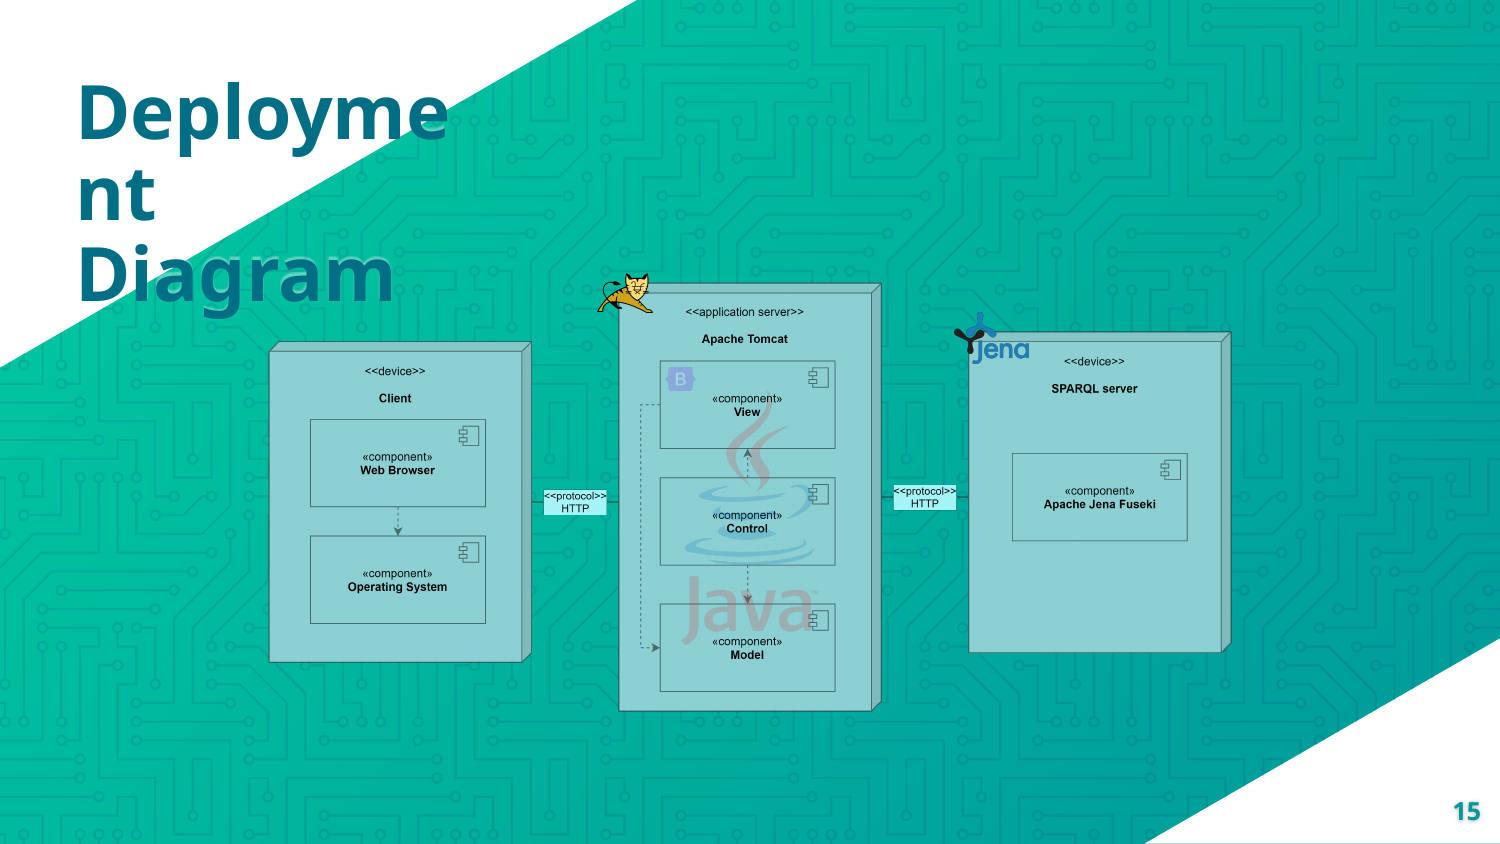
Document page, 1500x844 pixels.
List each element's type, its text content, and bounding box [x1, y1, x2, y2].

slide_number 15 [1391, 779, 1482, 844]
title Deployment Diagram [75, 75, 496, 157]
picture [259, 273, 1241, 722]
